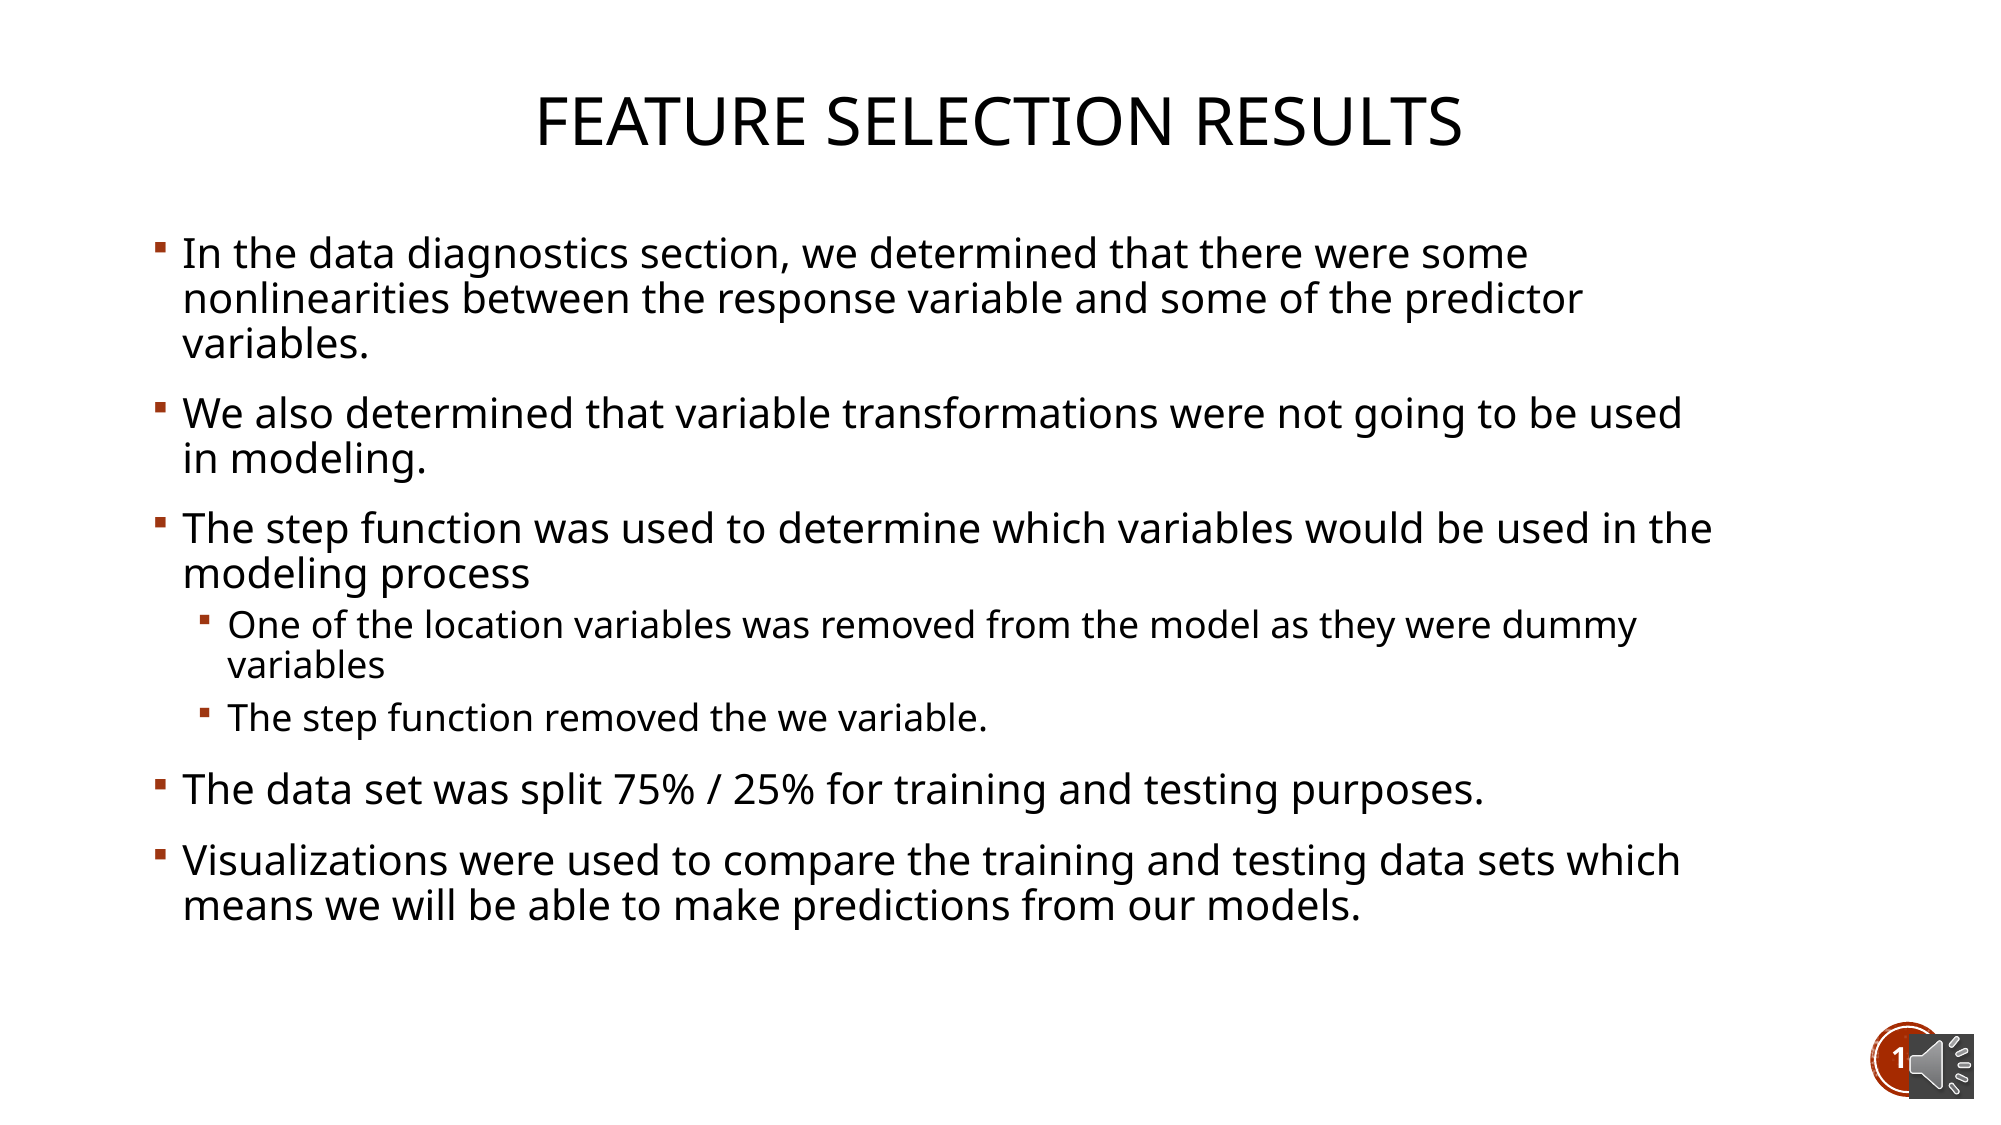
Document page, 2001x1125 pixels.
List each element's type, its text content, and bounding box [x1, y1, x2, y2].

list In the data diagnostics section, we determined that there were some nonlinearities between the response variable and some of the predictor variables. We also determined that variable transformations were not going to be used in modeling. The step function was used to determine which variables would be used in the modeling process One of the location variables was removed from the model as they were dummy variables The step function removed the we variable. The data set was split 75% / 25% for training and testing purposes. Visualizations were used to compare the training and testing data sets which means we will be able to make predictions from our models. [137, 224, 1738, 1043]
picture [1909, 1034, 1975, 1100]
title Feature Selection Results [137, 59, 1863, 188]
slide_number 10 [1855, 1028, 1961, 1089]
